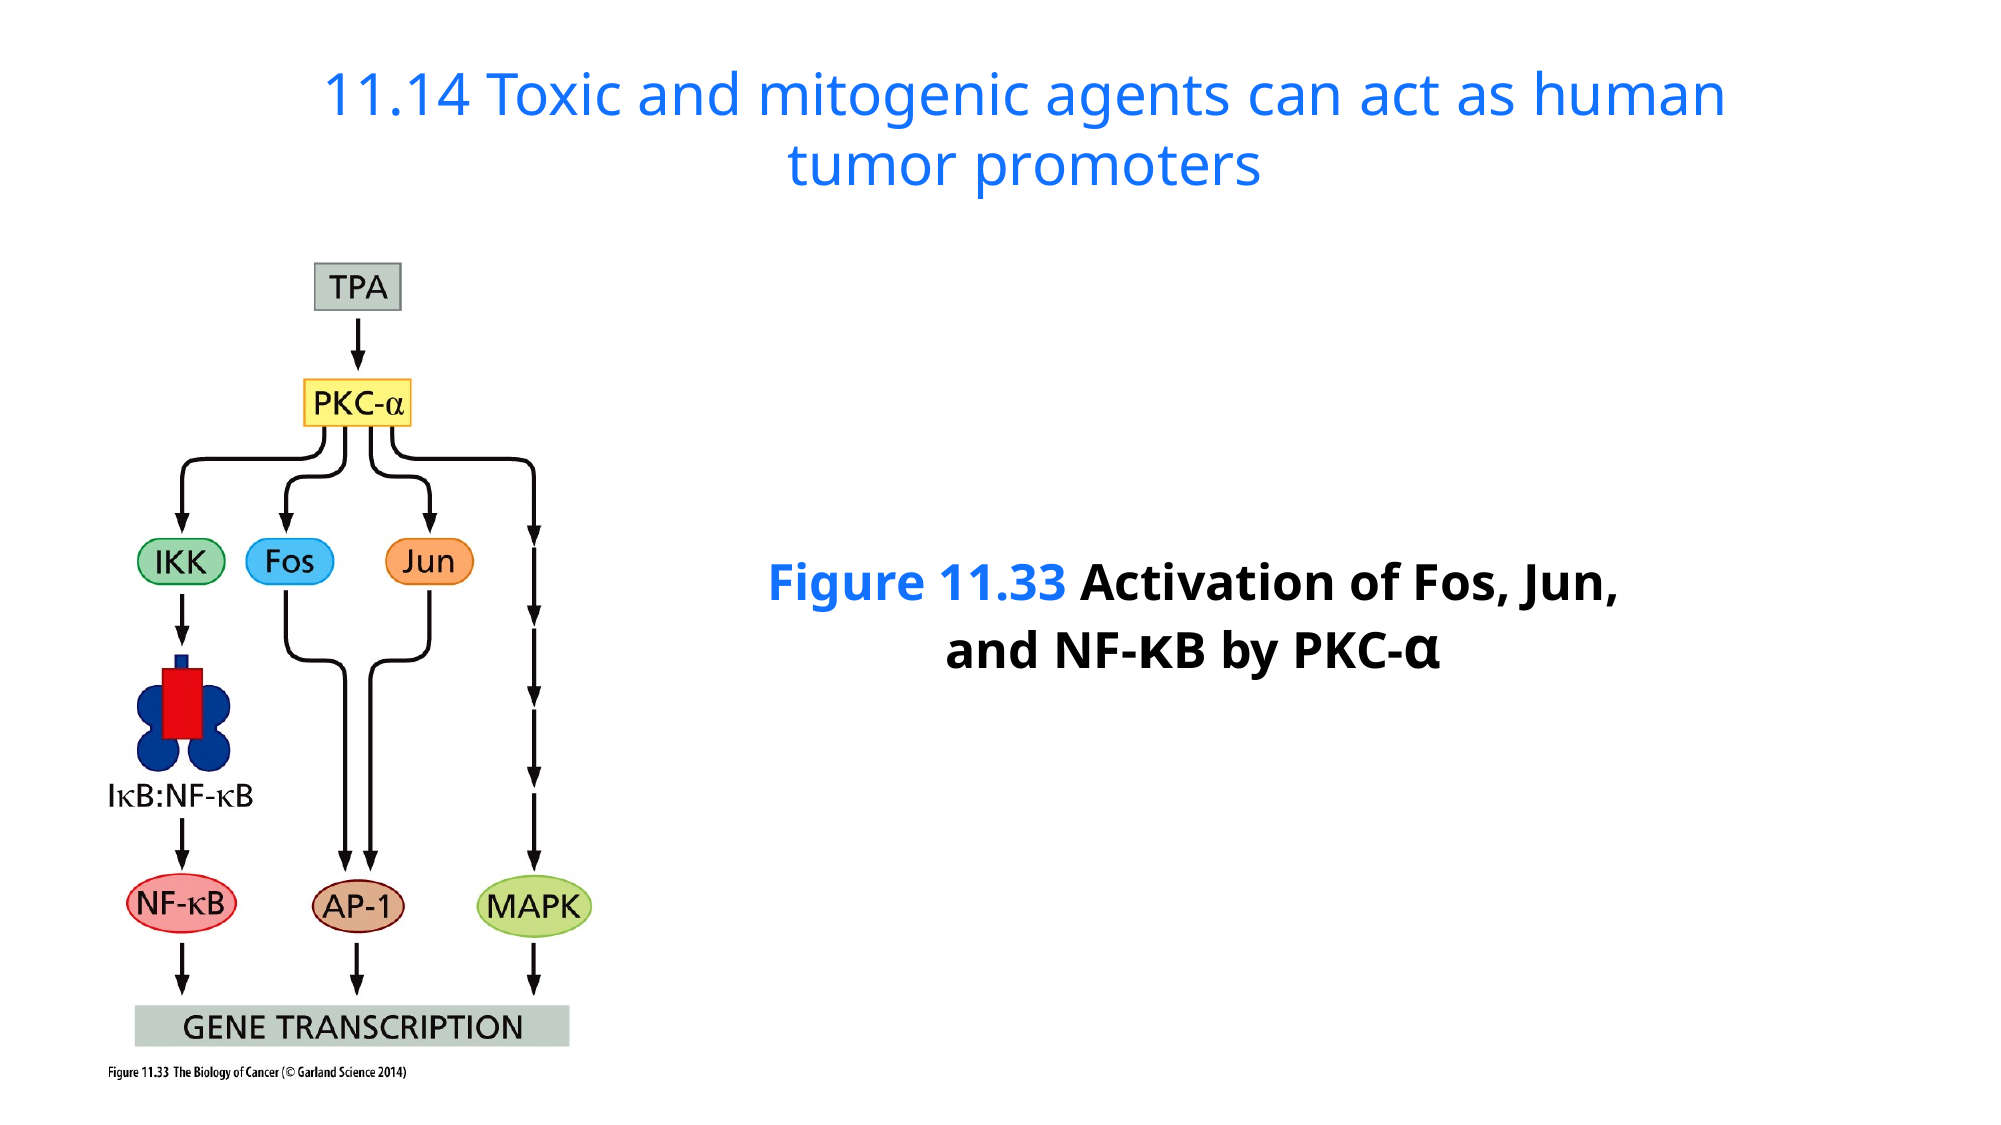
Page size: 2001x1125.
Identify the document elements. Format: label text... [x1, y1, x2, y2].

picture [101, 254, 600, 1083]
text_box 11.14 Toxic and mitogenic agents can act as human tumor promoters [293, 50, 1757, 205]
text_box Figure 11.33 Activation of Fos, Jun, and NF-κB by PKC-α [693, 542, 1694, 688]
